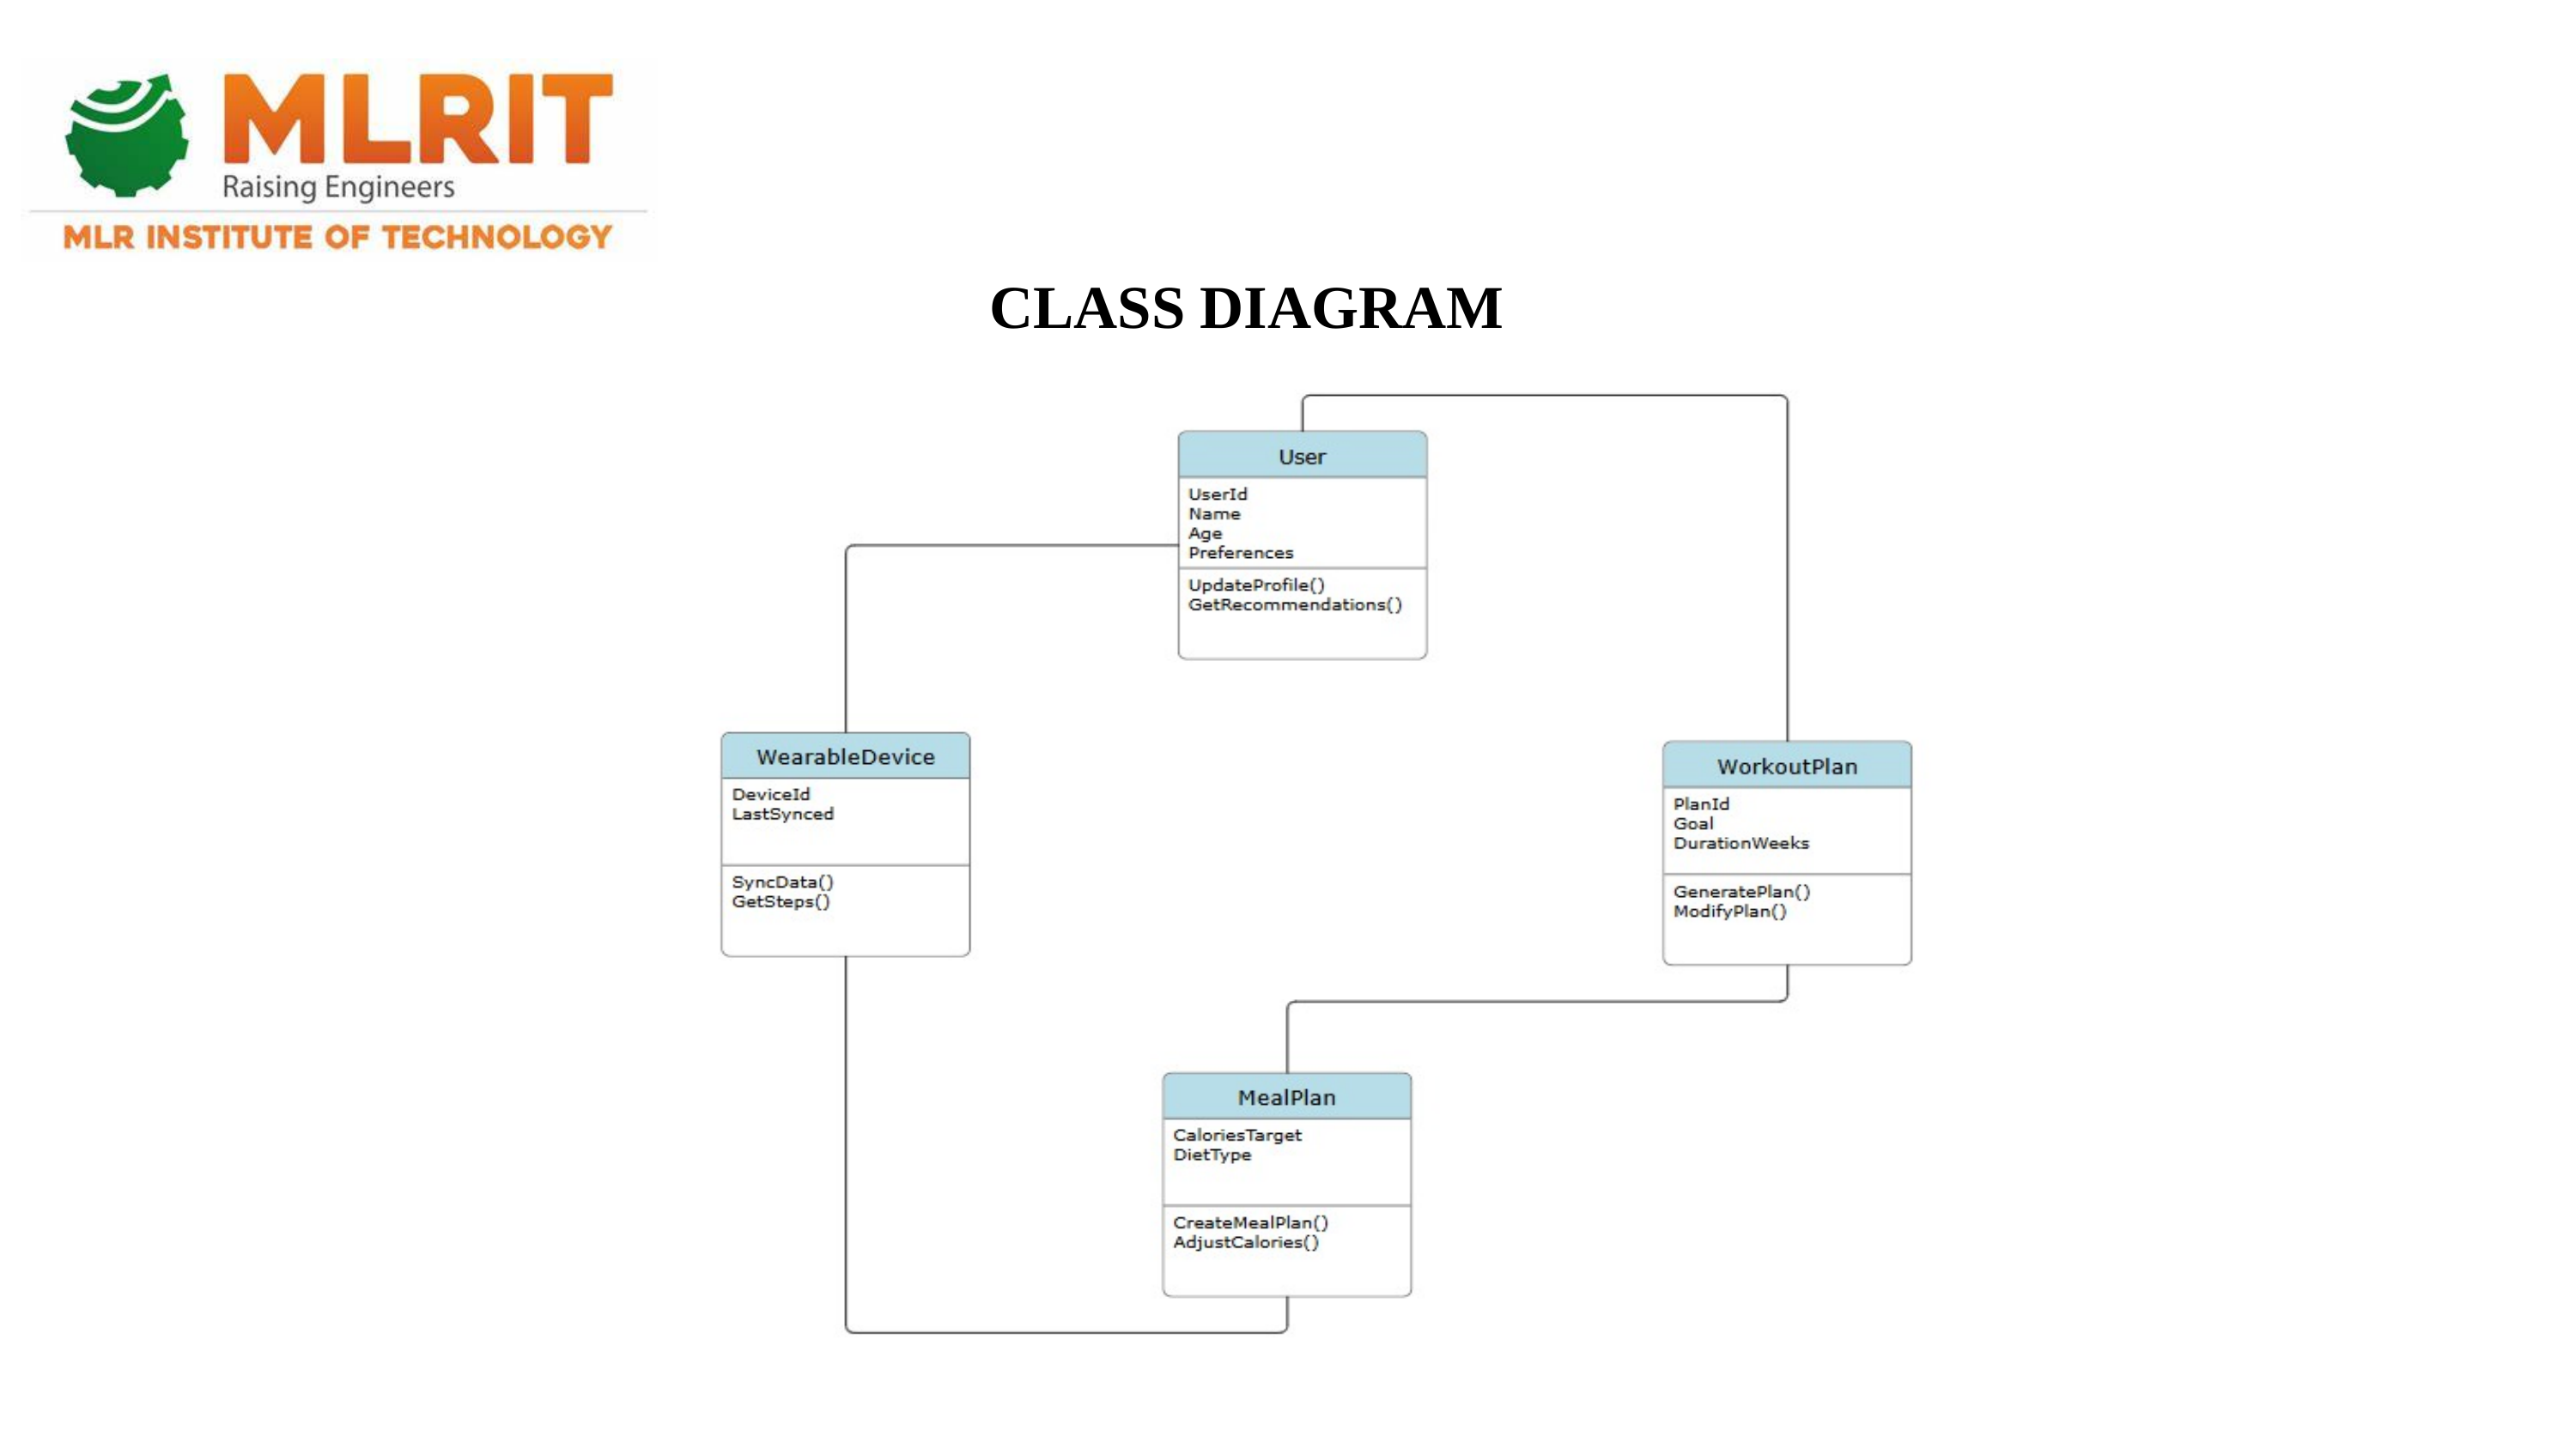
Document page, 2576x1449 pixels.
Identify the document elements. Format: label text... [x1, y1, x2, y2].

picture [633, 351, 2030, 1383]
picture [21, 58, 658, 262]
text_box CLASS DIAGRAM [933, 261, 1531, 348]
